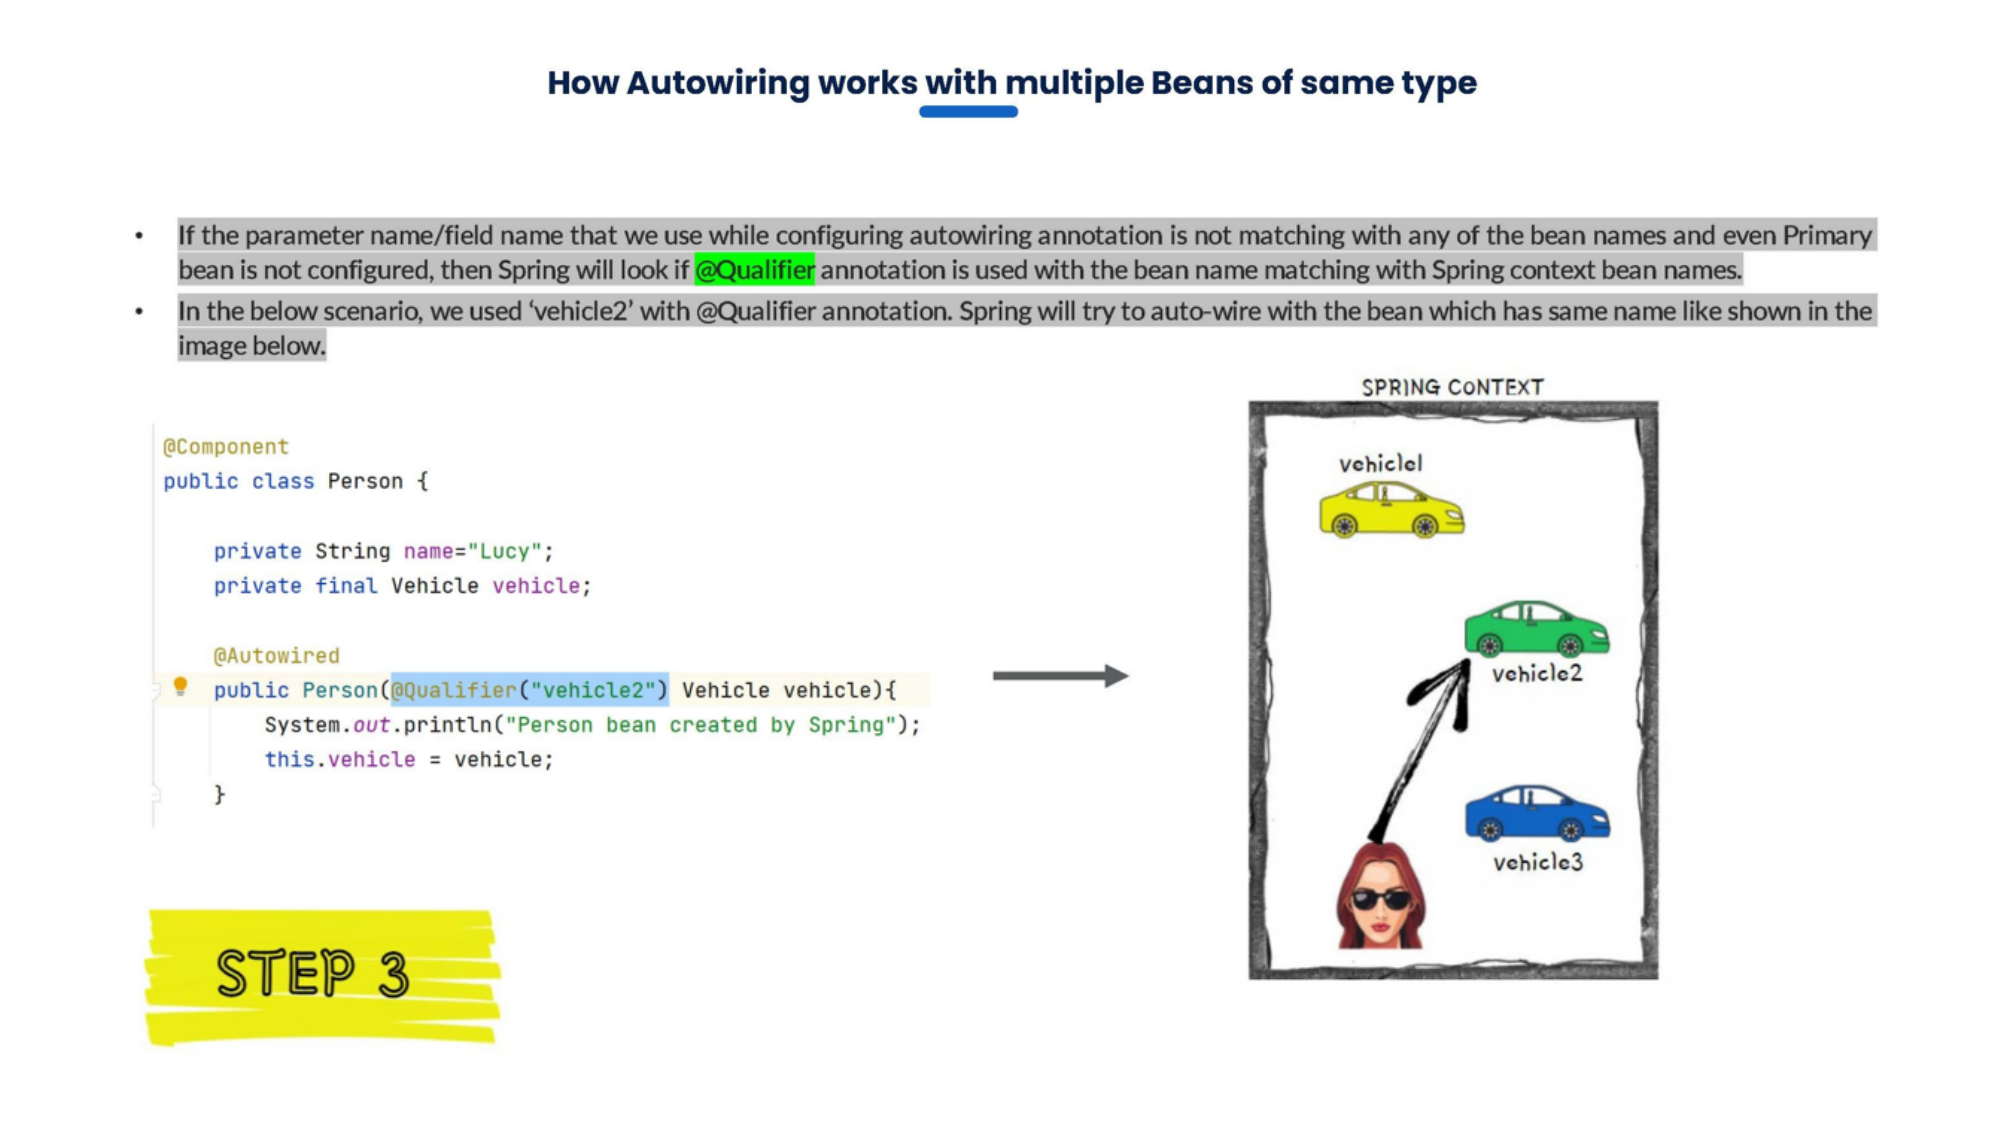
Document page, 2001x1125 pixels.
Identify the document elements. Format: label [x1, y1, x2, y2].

picture [514, 49, 1486, 123]
picture [97, 182, 1903, 1063]
